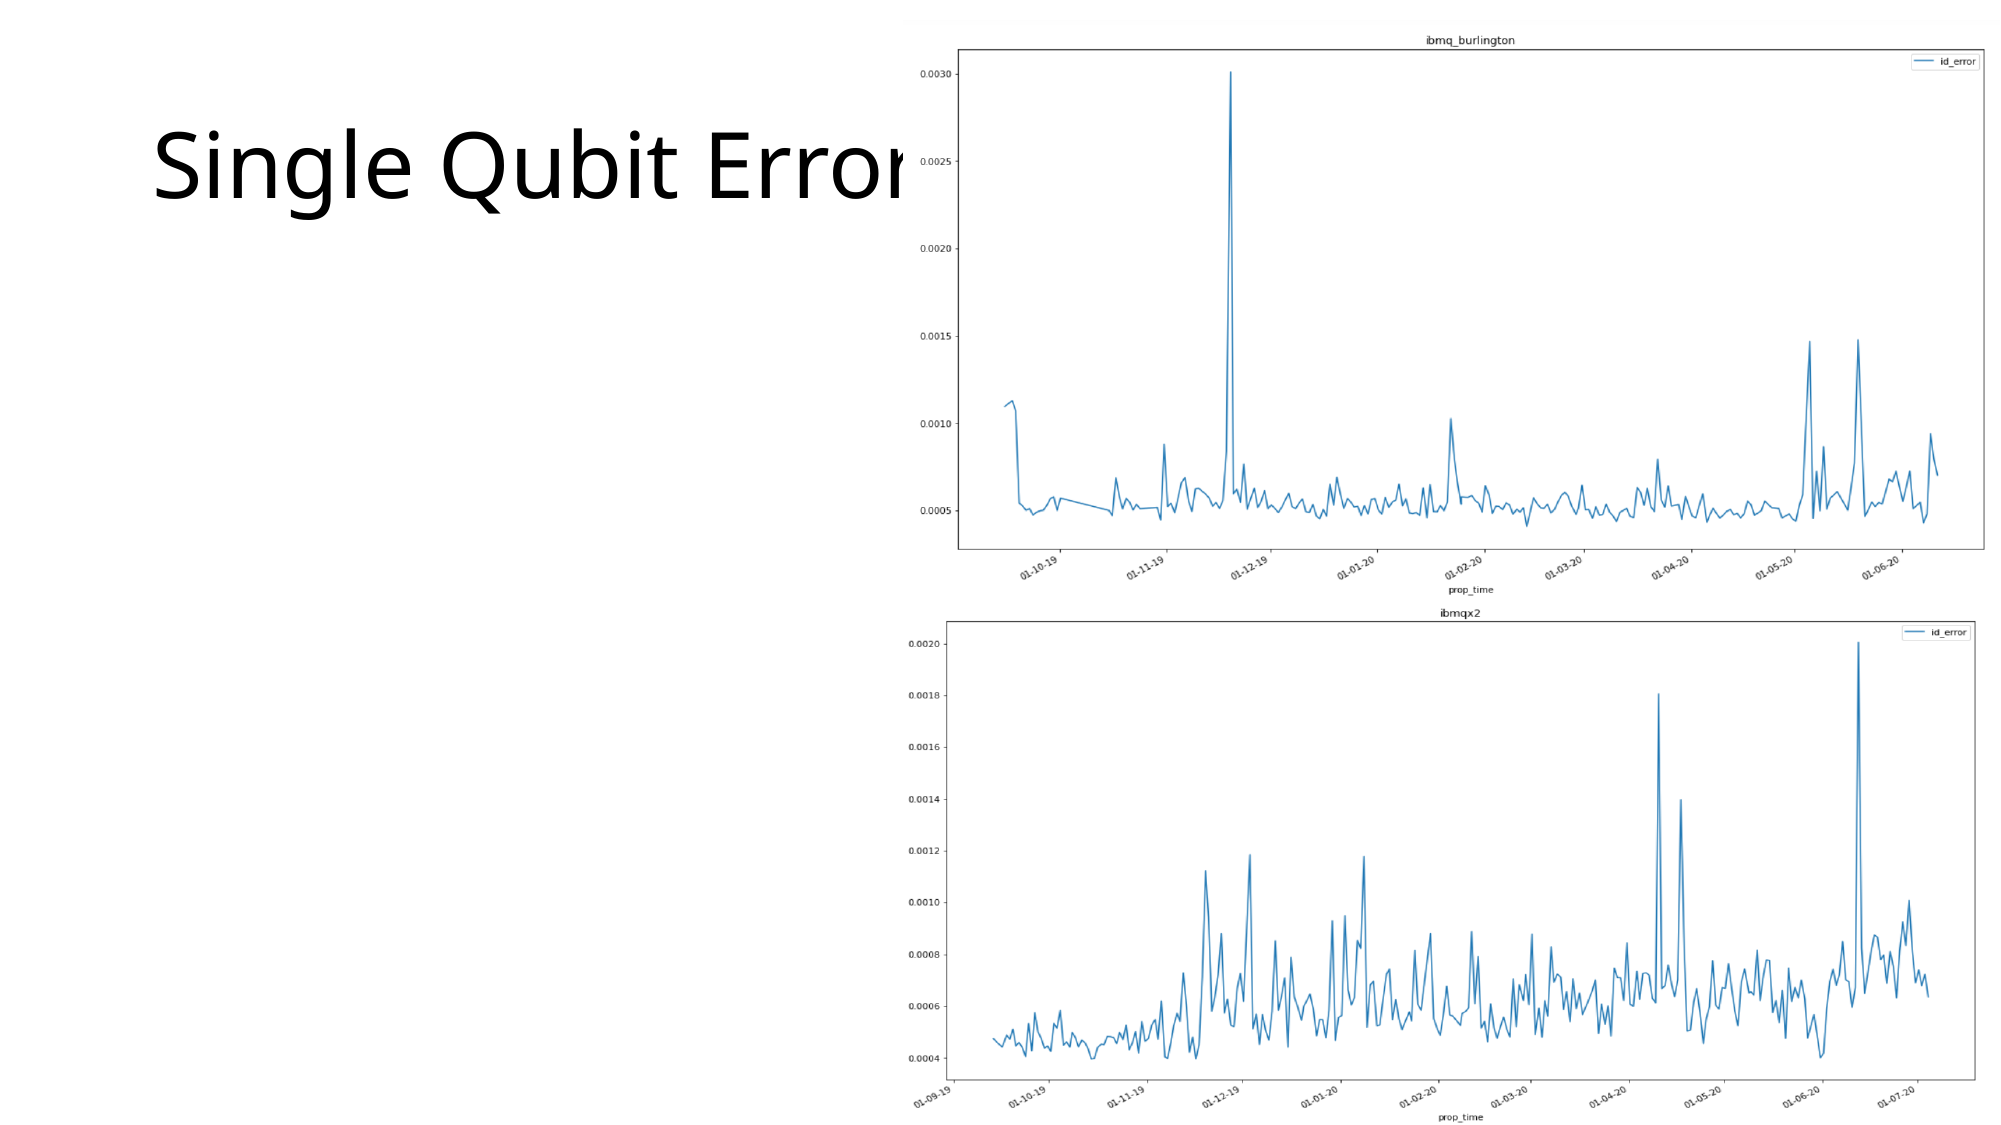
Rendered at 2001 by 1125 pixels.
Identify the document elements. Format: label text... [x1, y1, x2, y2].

picture [903, 20, 2000, 1125]
title Single Qubit Error [137, 59, 903, 278]
